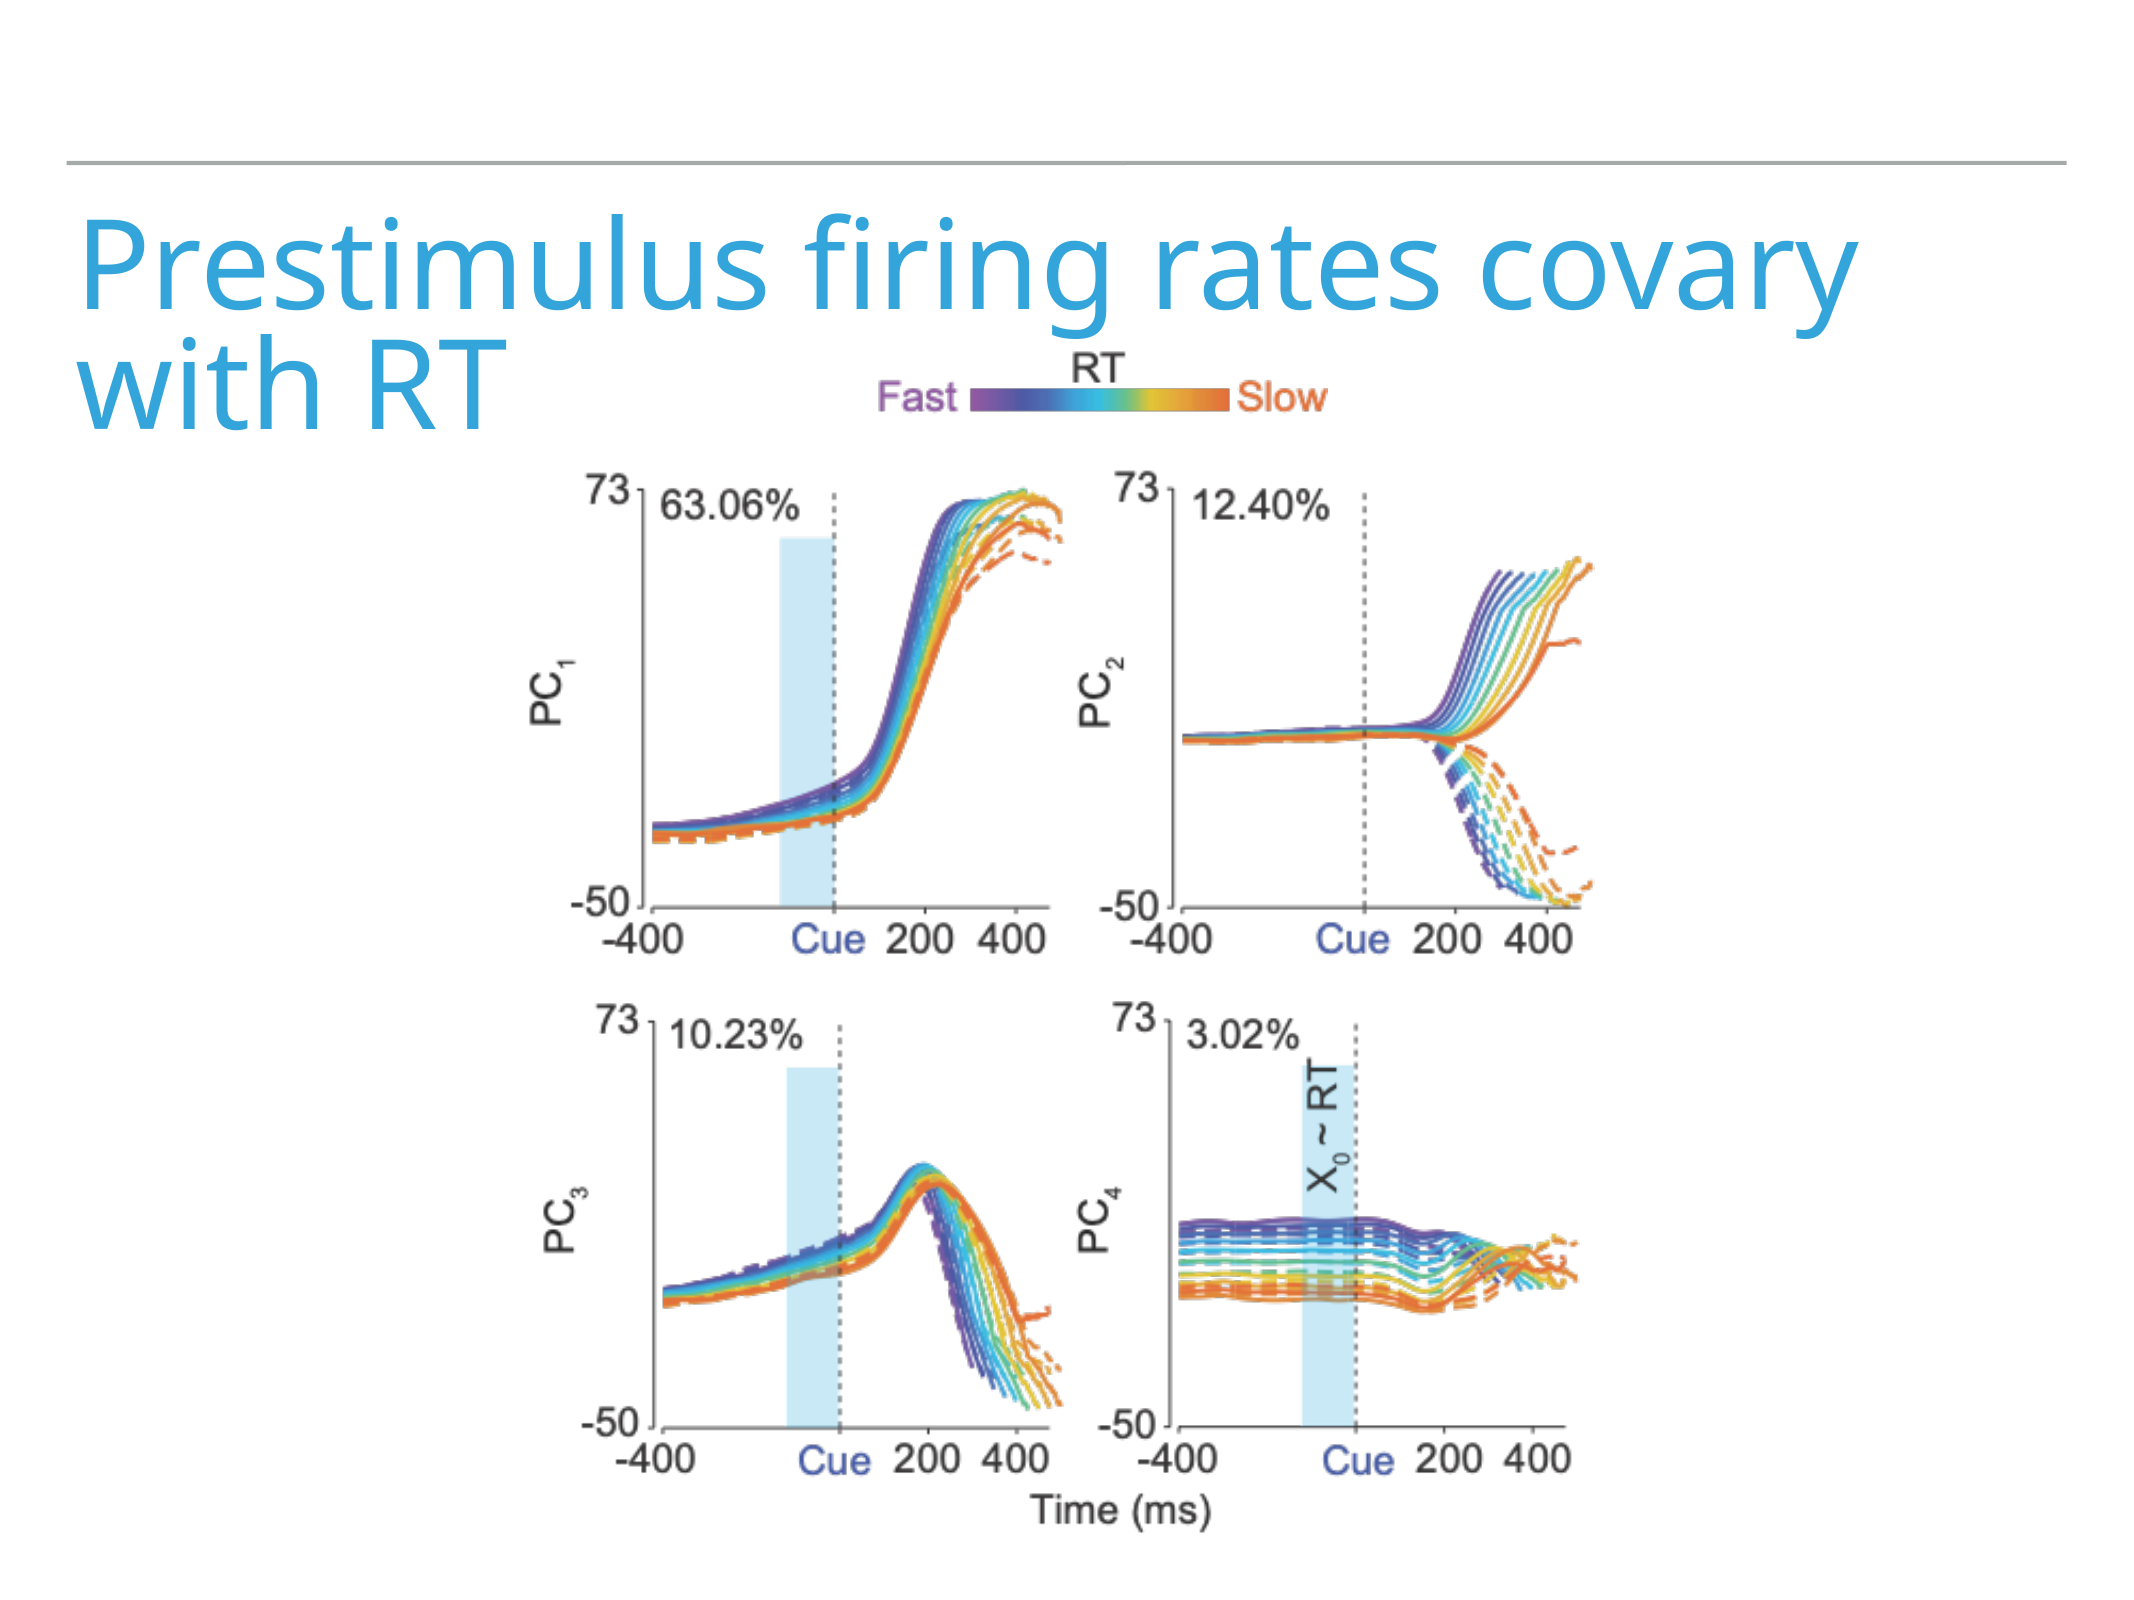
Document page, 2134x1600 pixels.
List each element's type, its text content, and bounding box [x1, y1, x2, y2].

picture [525, 465, 1596, 962]
picture [877, 345, 1328, 426]
title Prestimulus firing rates covary with RT [66, 204, 2068, 364]
picture [540, 1001, 1581, 1537]
